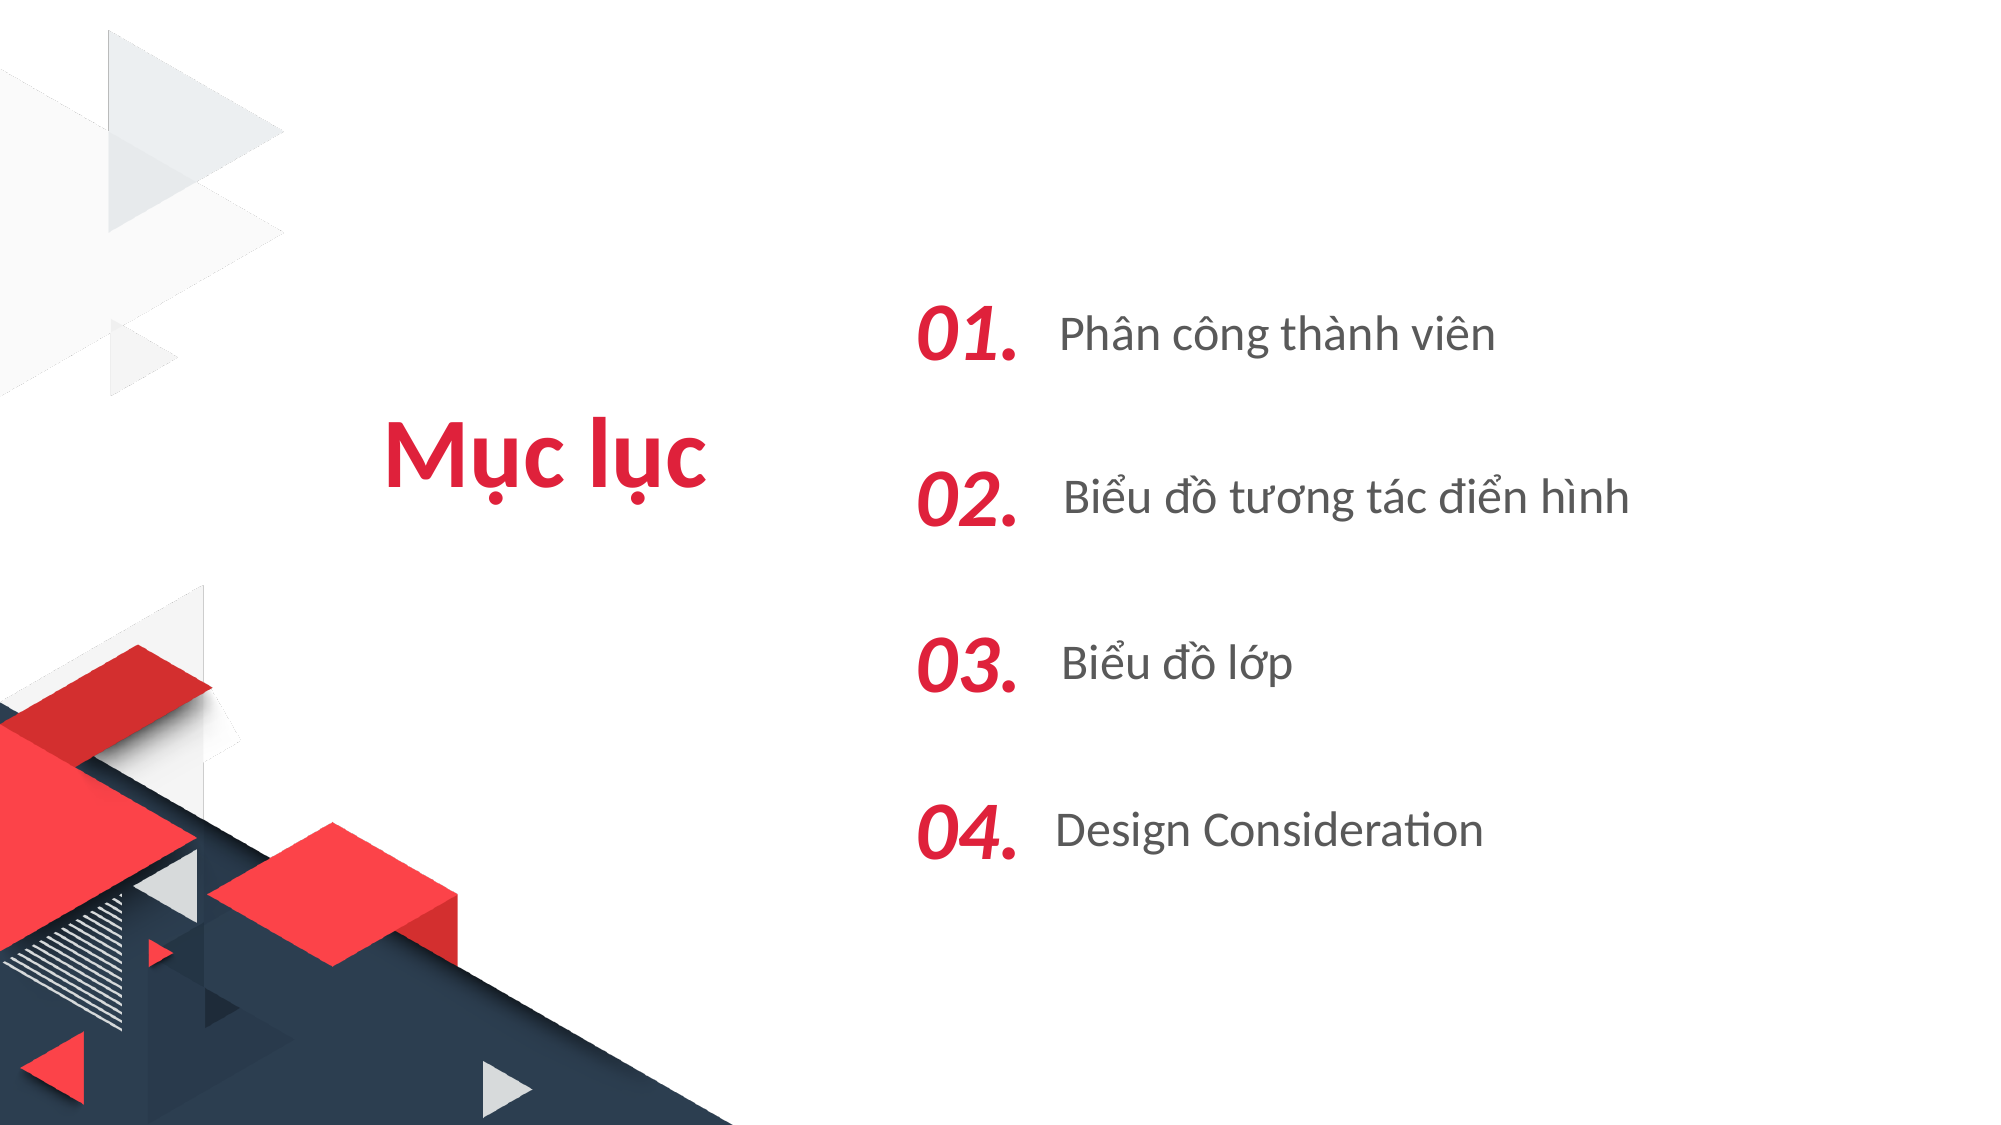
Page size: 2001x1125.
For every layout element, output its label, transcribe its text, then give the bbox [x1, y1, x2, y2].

text_box Phân công thành viên [1044, 293, 1512, 369]
text_box 03. [900, 602, 1038, 717]
text_box Mục lục [367, 379, 723, 515]
text_box 02. [900, 435, 1038, 551]
picture [0, 30, 733, 1125]
text_box Biểu đồ tương tác điển hình [1048, 455, 1646, 531]
text_box 04. [900, 768, 1038, 884]
text_box 01. [900, 269, 1038, 385]
text_box Biểu đồ lớp [1046, 622, 1310, 698]
text_box Design Consideration [1040, 788, 1500, 864]
